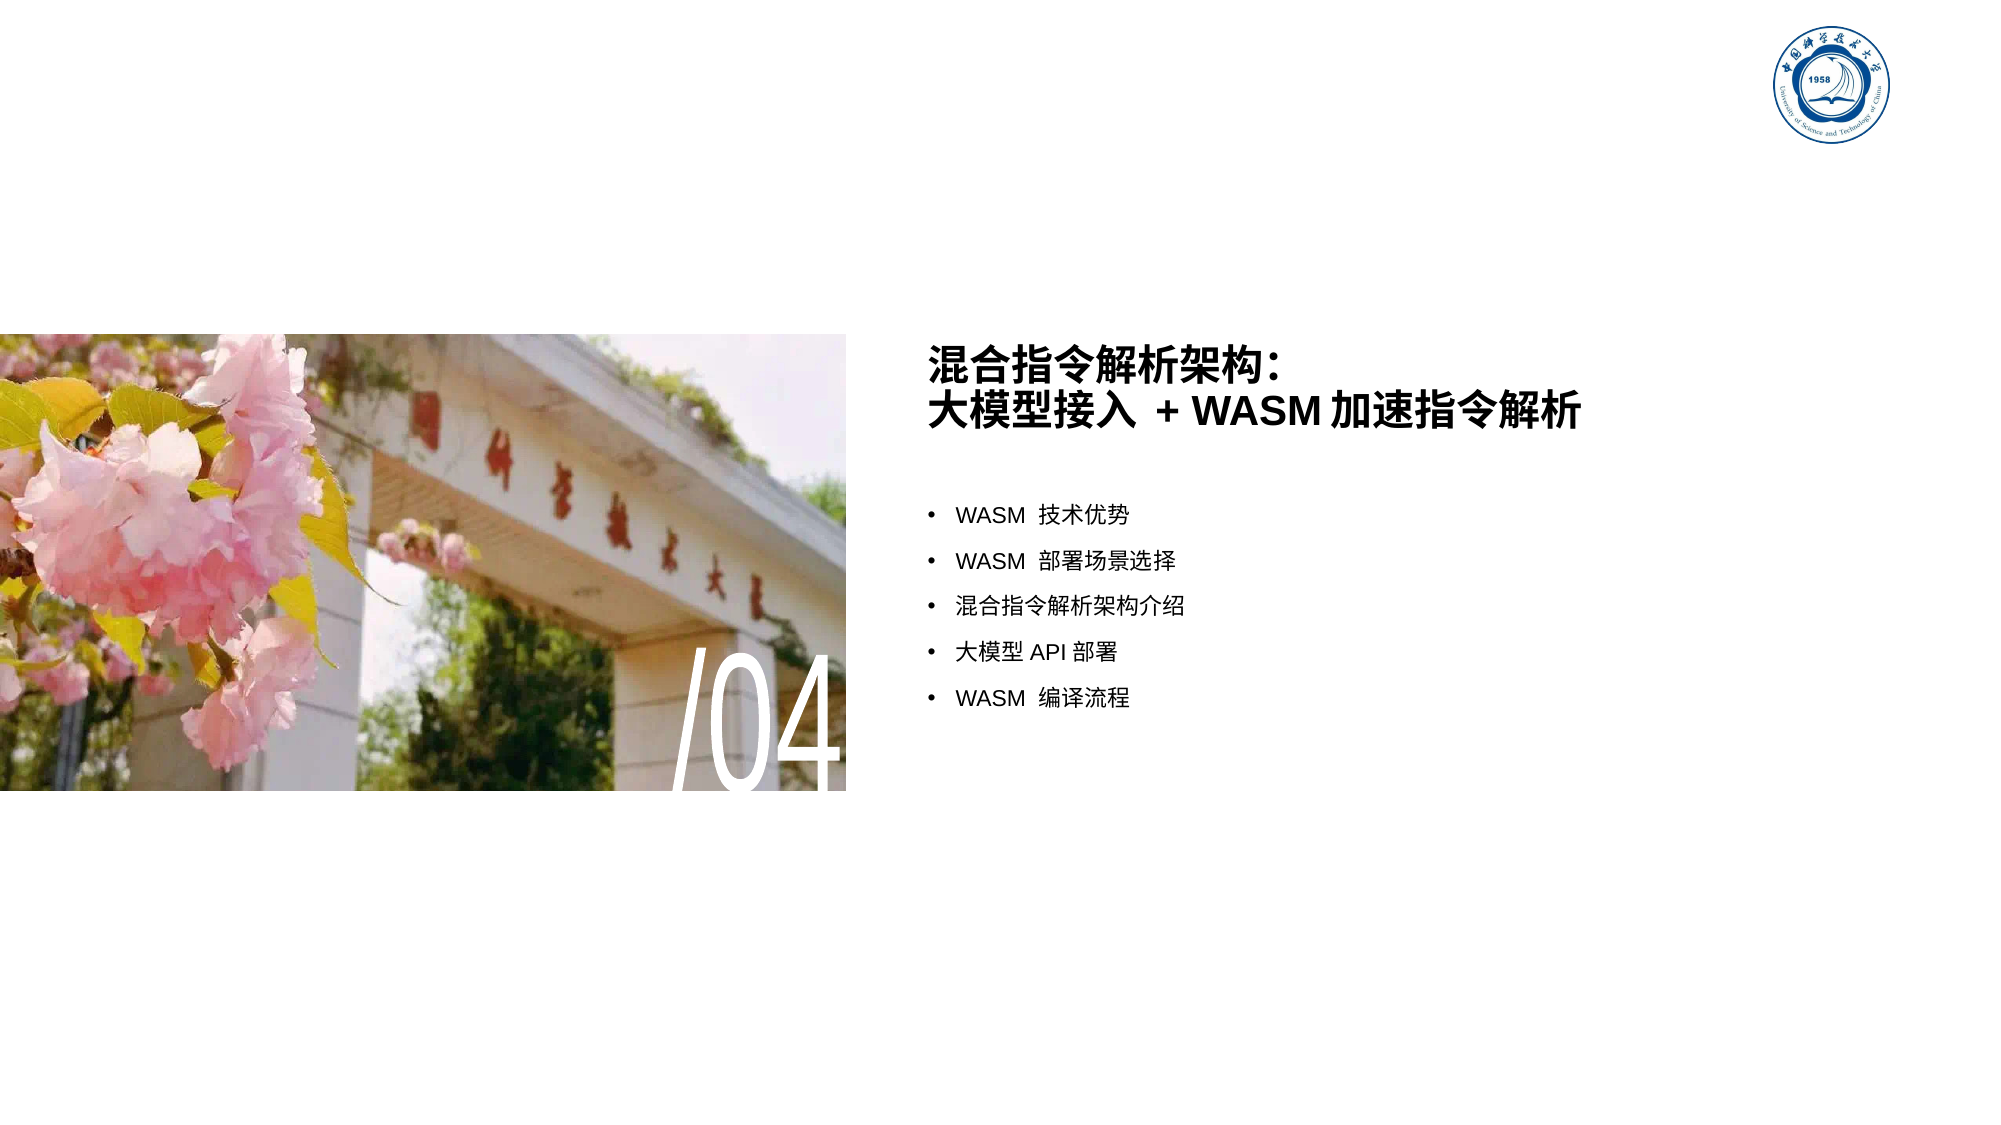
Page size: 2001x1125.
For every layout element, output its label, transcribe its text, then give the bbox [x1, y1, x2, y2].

title 混合指令解析架构： 大模型接入 + WASM加速指令解析 [912, 334, 1657, 443]
picture [1772, 25, 1890, 144]
picture [0, 334, 846, 791]
list WASM 技术优势 WASM 部署场景选择 混合指令解析架构介绍 大模型API部署 WASM 编译流程 [912, 447, 1659, 791]
